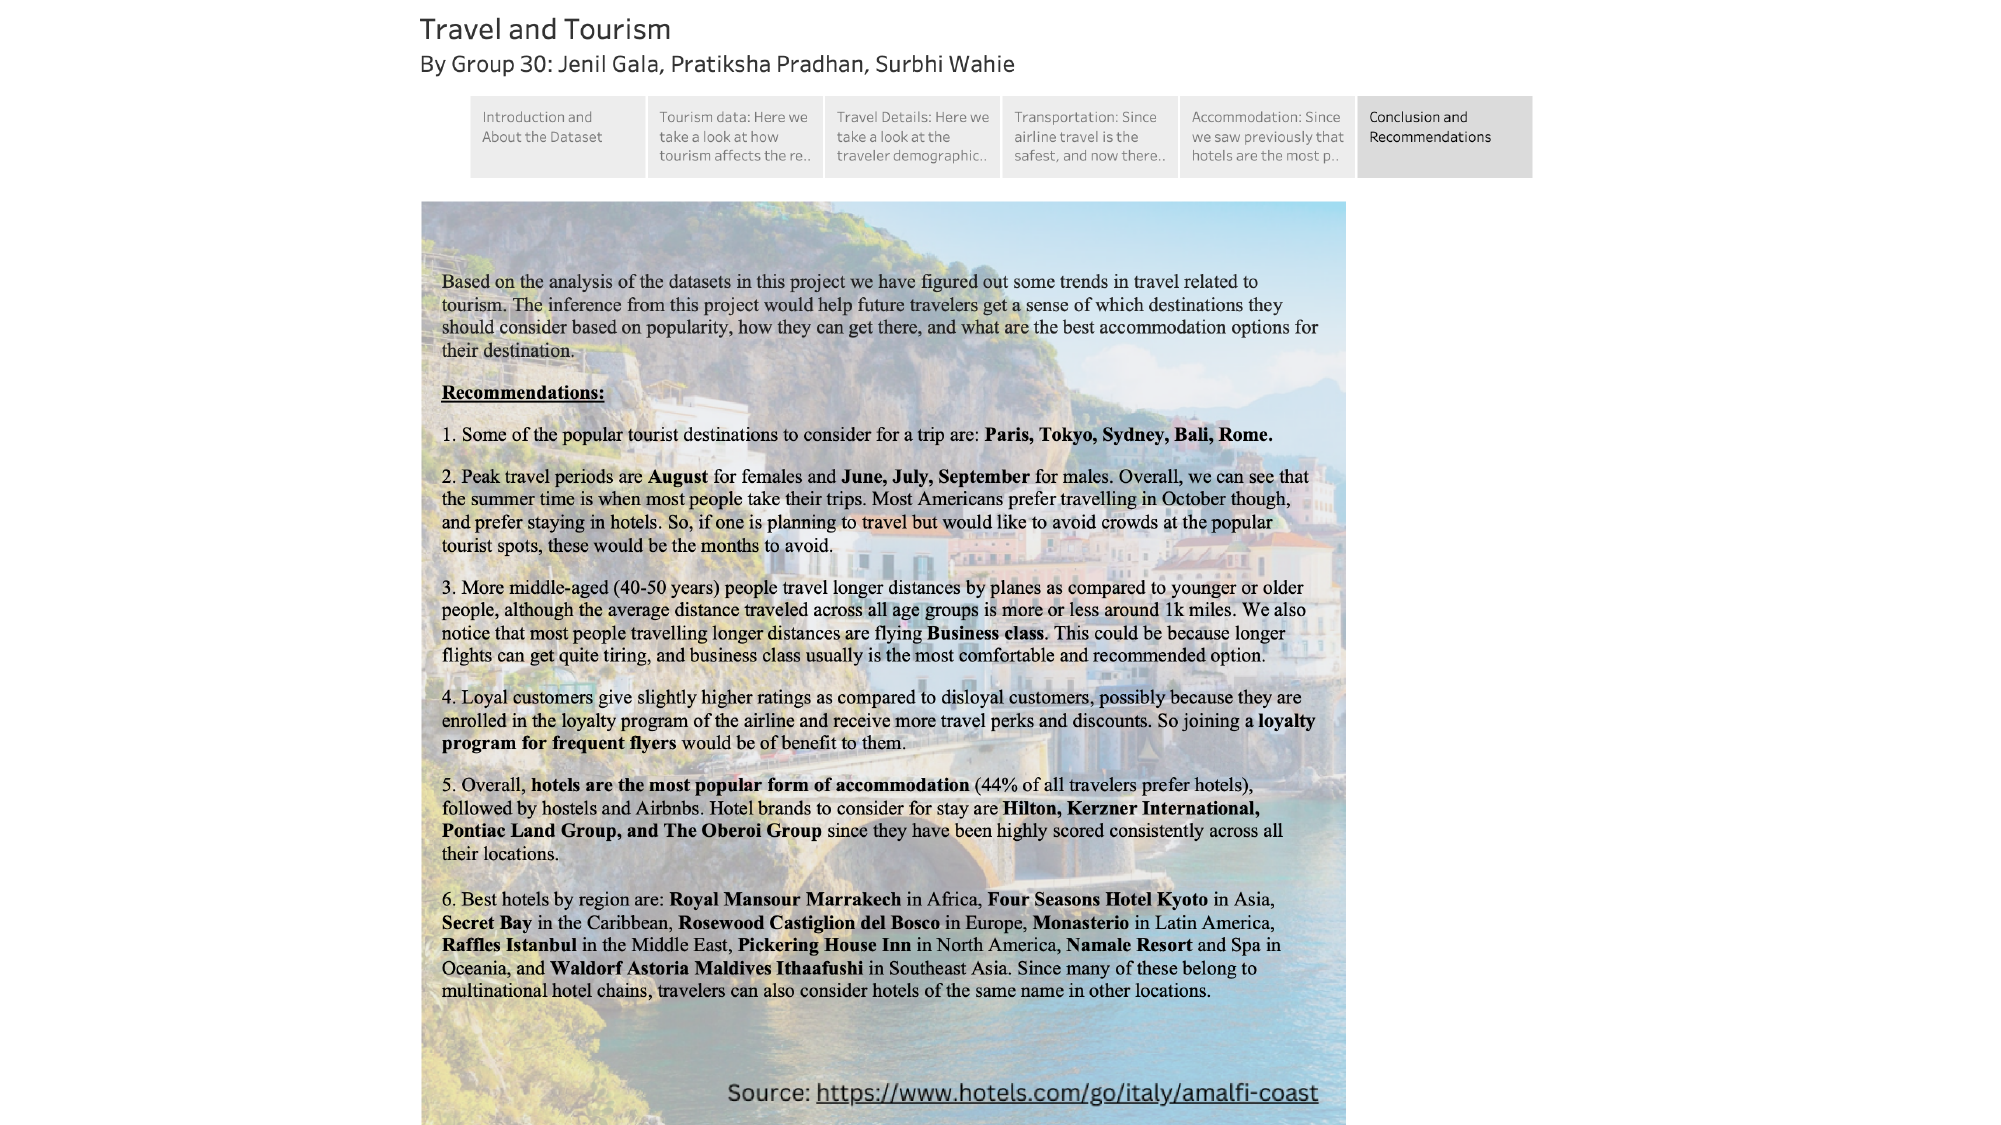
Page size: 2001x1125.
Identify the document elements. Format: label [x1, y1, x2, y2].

picture [407, 0, 1593, 1125]
